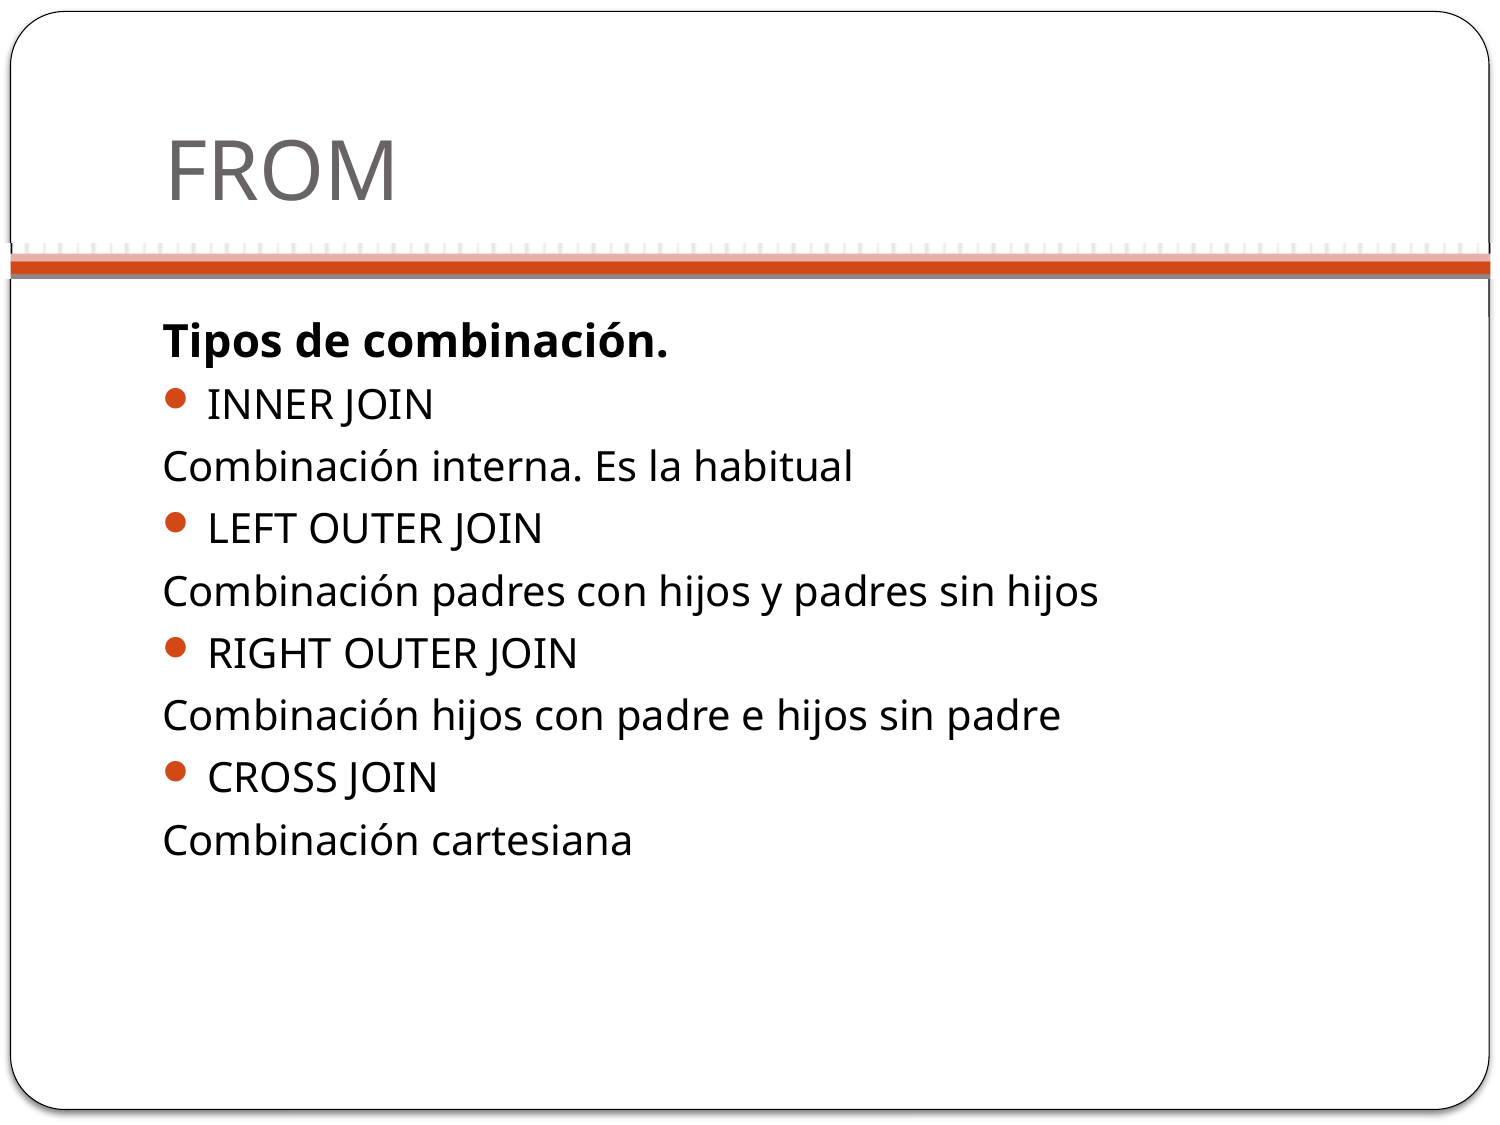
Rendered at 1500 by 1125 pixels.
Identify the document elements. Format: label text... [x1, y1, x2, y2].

picture [0, 243, 1500, 280]
list Tipos de combinación. INNER JOIN Combinación interna. Es la habitual LEFT OUTER JOIN Combinación padres con hijos y padres sin hijos RIGHT OUTER JOIN Combinación hijos con padre e hijos sin padre CROSS JOIN Combinación cartesiana [147, 314, 1423, 1013]
title FROM [150, 45, 1425, 233]
